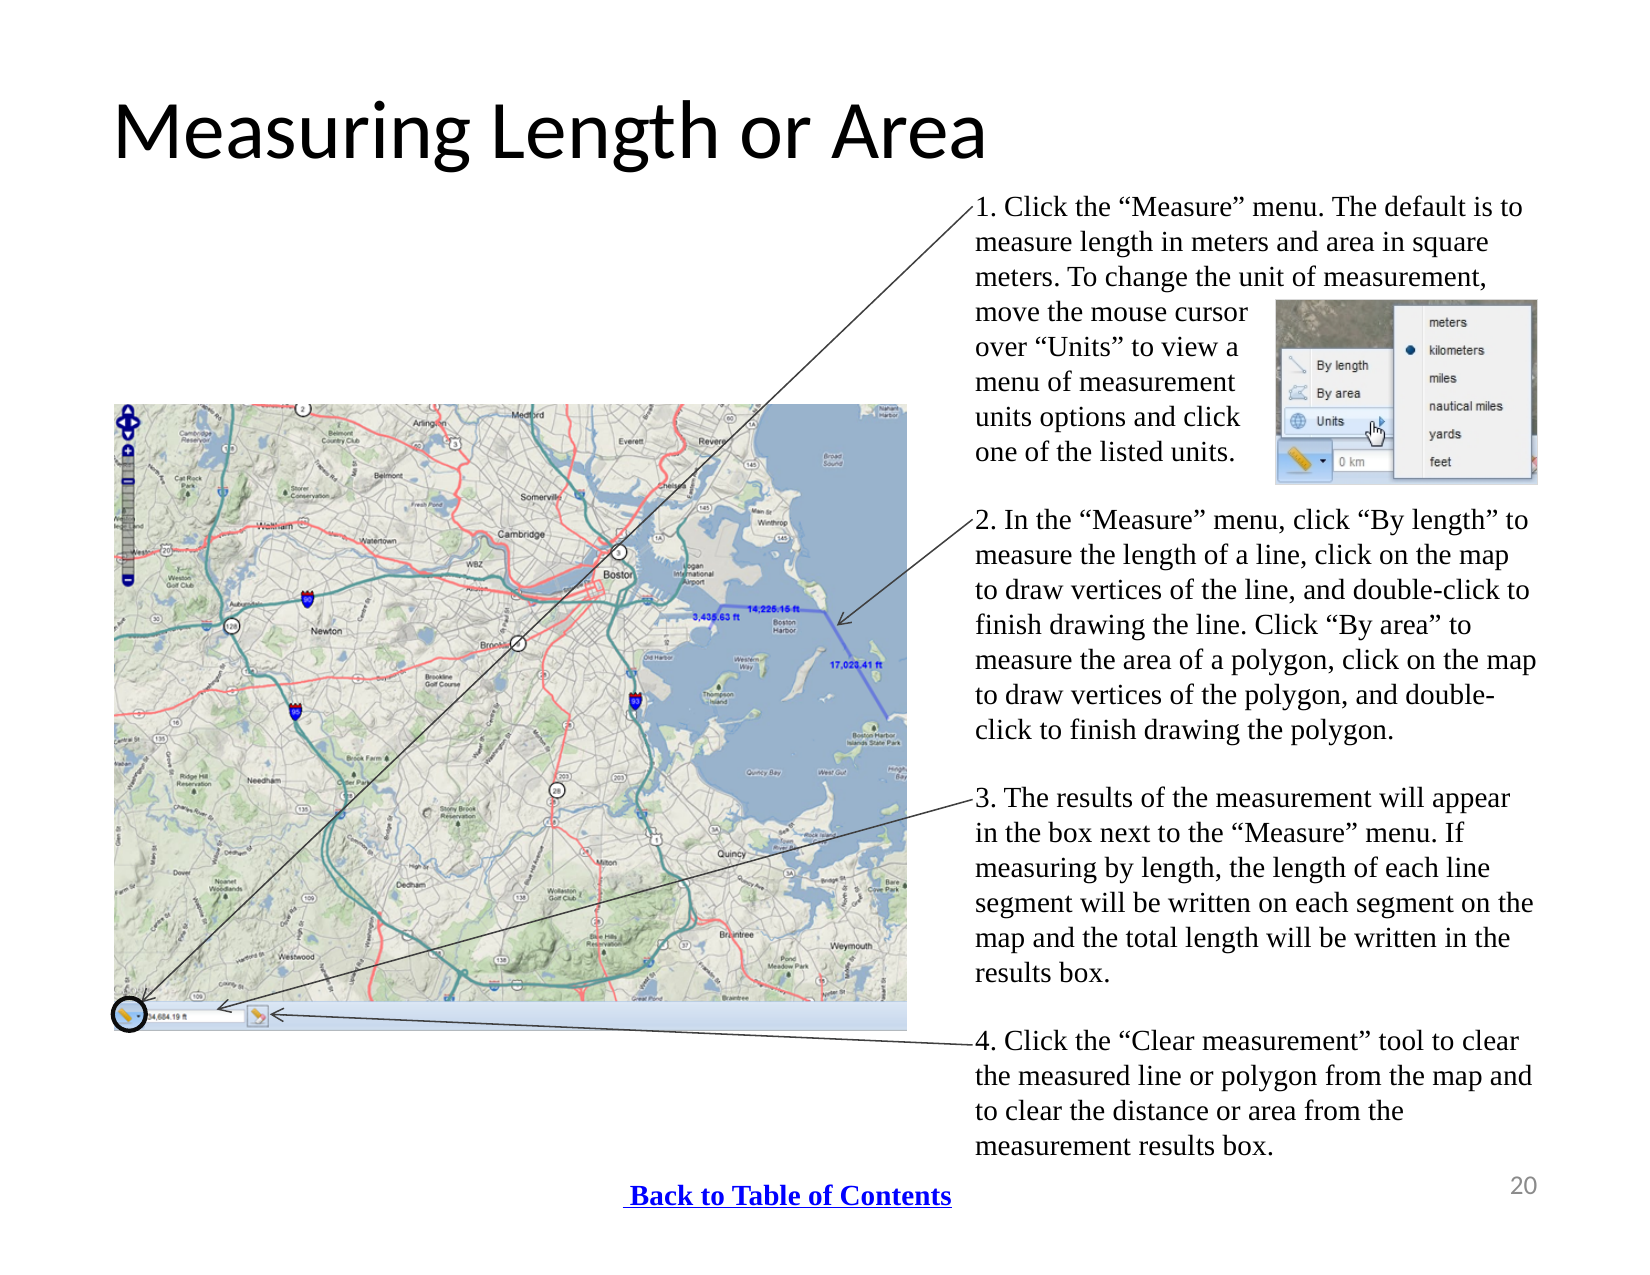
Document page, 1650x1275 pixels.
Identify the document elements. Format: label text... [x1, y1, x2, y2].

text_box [836, 519, 973, 626]
text_box Back to Table of Contents [510, 1175, 959, 1246]
picture [113, 404, 907, 1031]
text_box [140, 206, 973, 1003]
text_box 1. Click the “Measure” menu. The default is to measure length in meters and area in square meters. To change the unit of measurement, move the mouse cursor over “Units” to view a menu of measurement units options and click one of the listed units. 2. In the “Measure” menu, click “By length” to measure the length of a line, click on the map to draw vertices of the line, and double-click to finish drawing the line. Click “By area” to measure the area of a polygon, click on the map to draw vertices of the polygon, and double-click to finish drawing the polygon. 3. The results of the measurement will appear in the box next to the “Measure” menu. If measuring by length, the length of each line segment will be written on each segment on the map and the total length will be written in the results box. 4. Click the “Clear measurement” tool to clear the measured line or polygon from the map and to clear the distance or area from the measurement results box. [974, 187, 1650, 1162]
picture [1274, 299, 1538, 486]
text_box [269, 1014, 973, 1046]
title Measuring Length or Area [0, 19, 1650, 232]
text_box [216, 799, 973, 1010]
